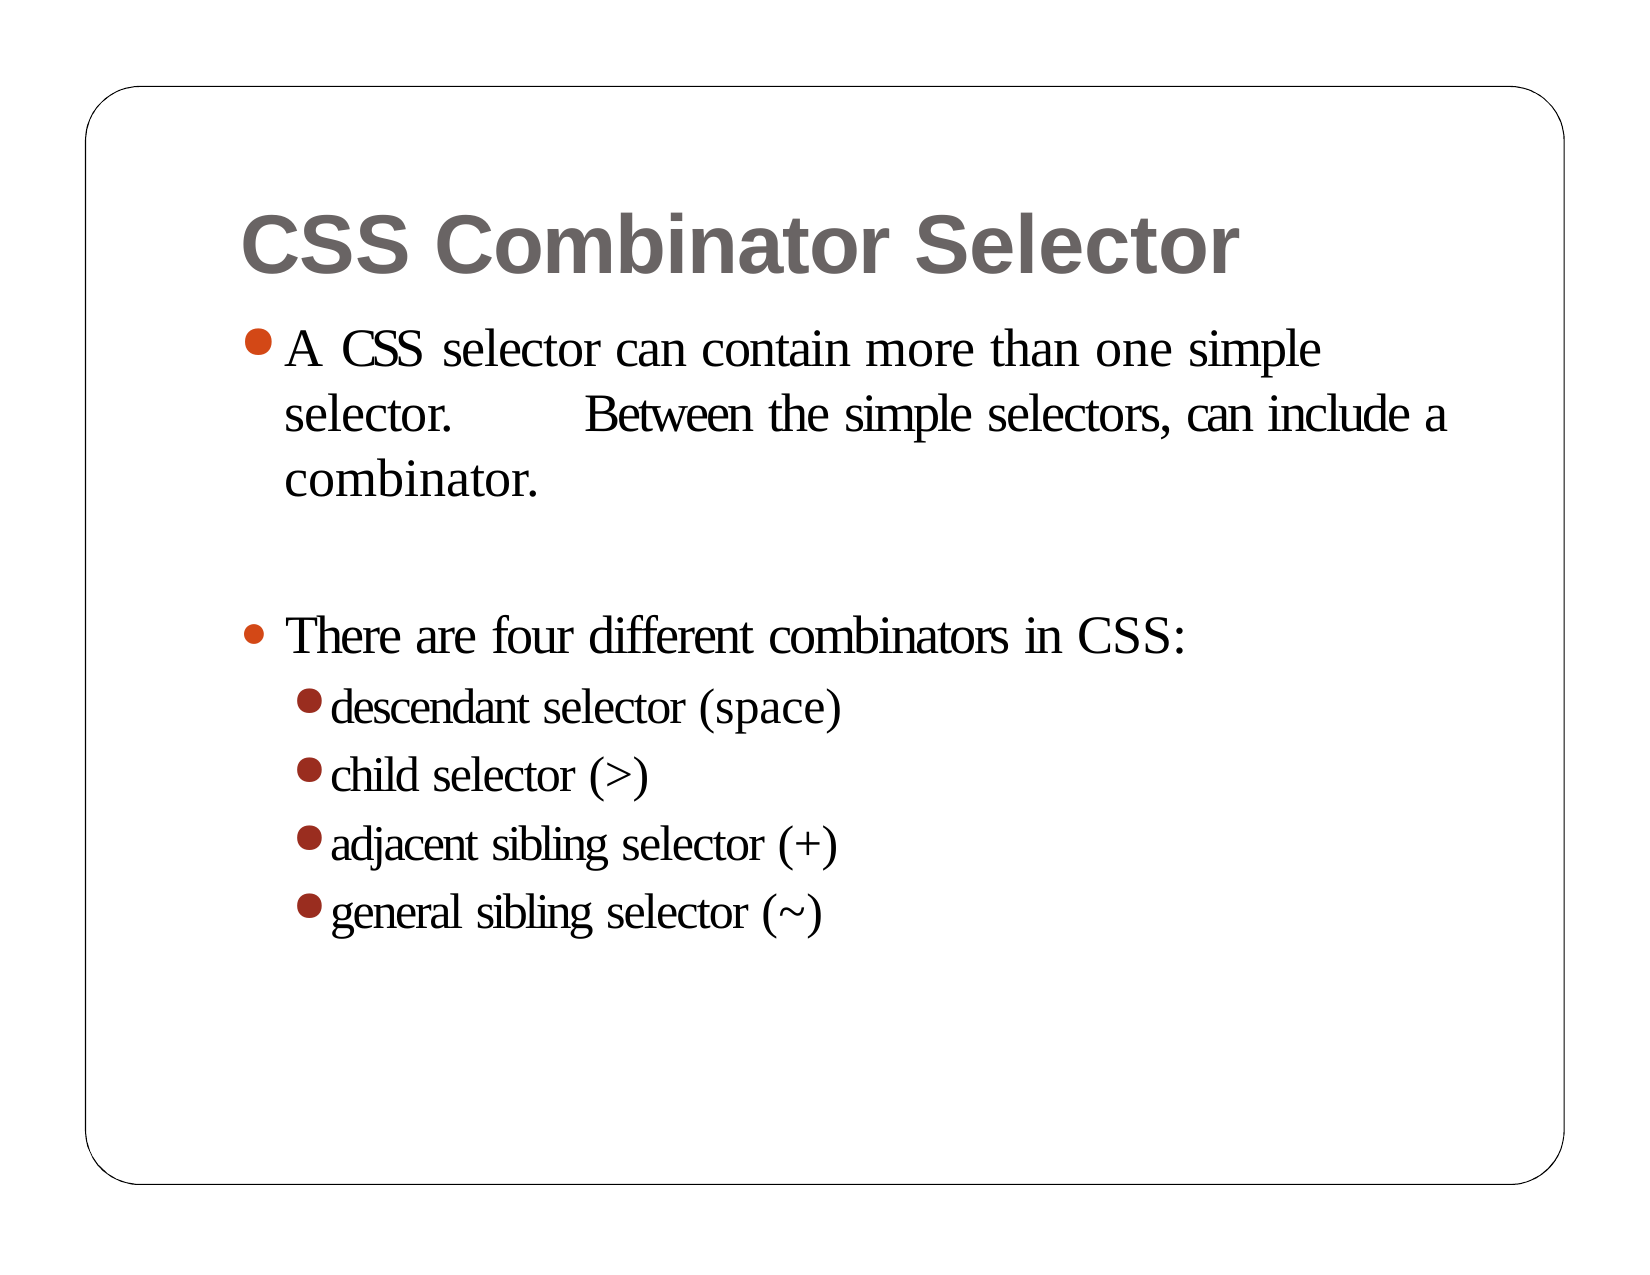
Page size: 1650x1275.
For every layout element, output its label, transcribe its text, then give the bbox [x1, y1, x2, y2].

title CSS Combinator Selector [237, 187, 1463, 310]
slide_number 53 [113, 1113, 160, 1275]
text_box A CSS selector can contain more than one simple selector. Between the simple selectors, can include a combinator. There are four different combinators in CSS: descendant selector (space) child selector (>) adjacent sibling selector (+) general sibling selector (~) [237, 310, 1490, 939]
